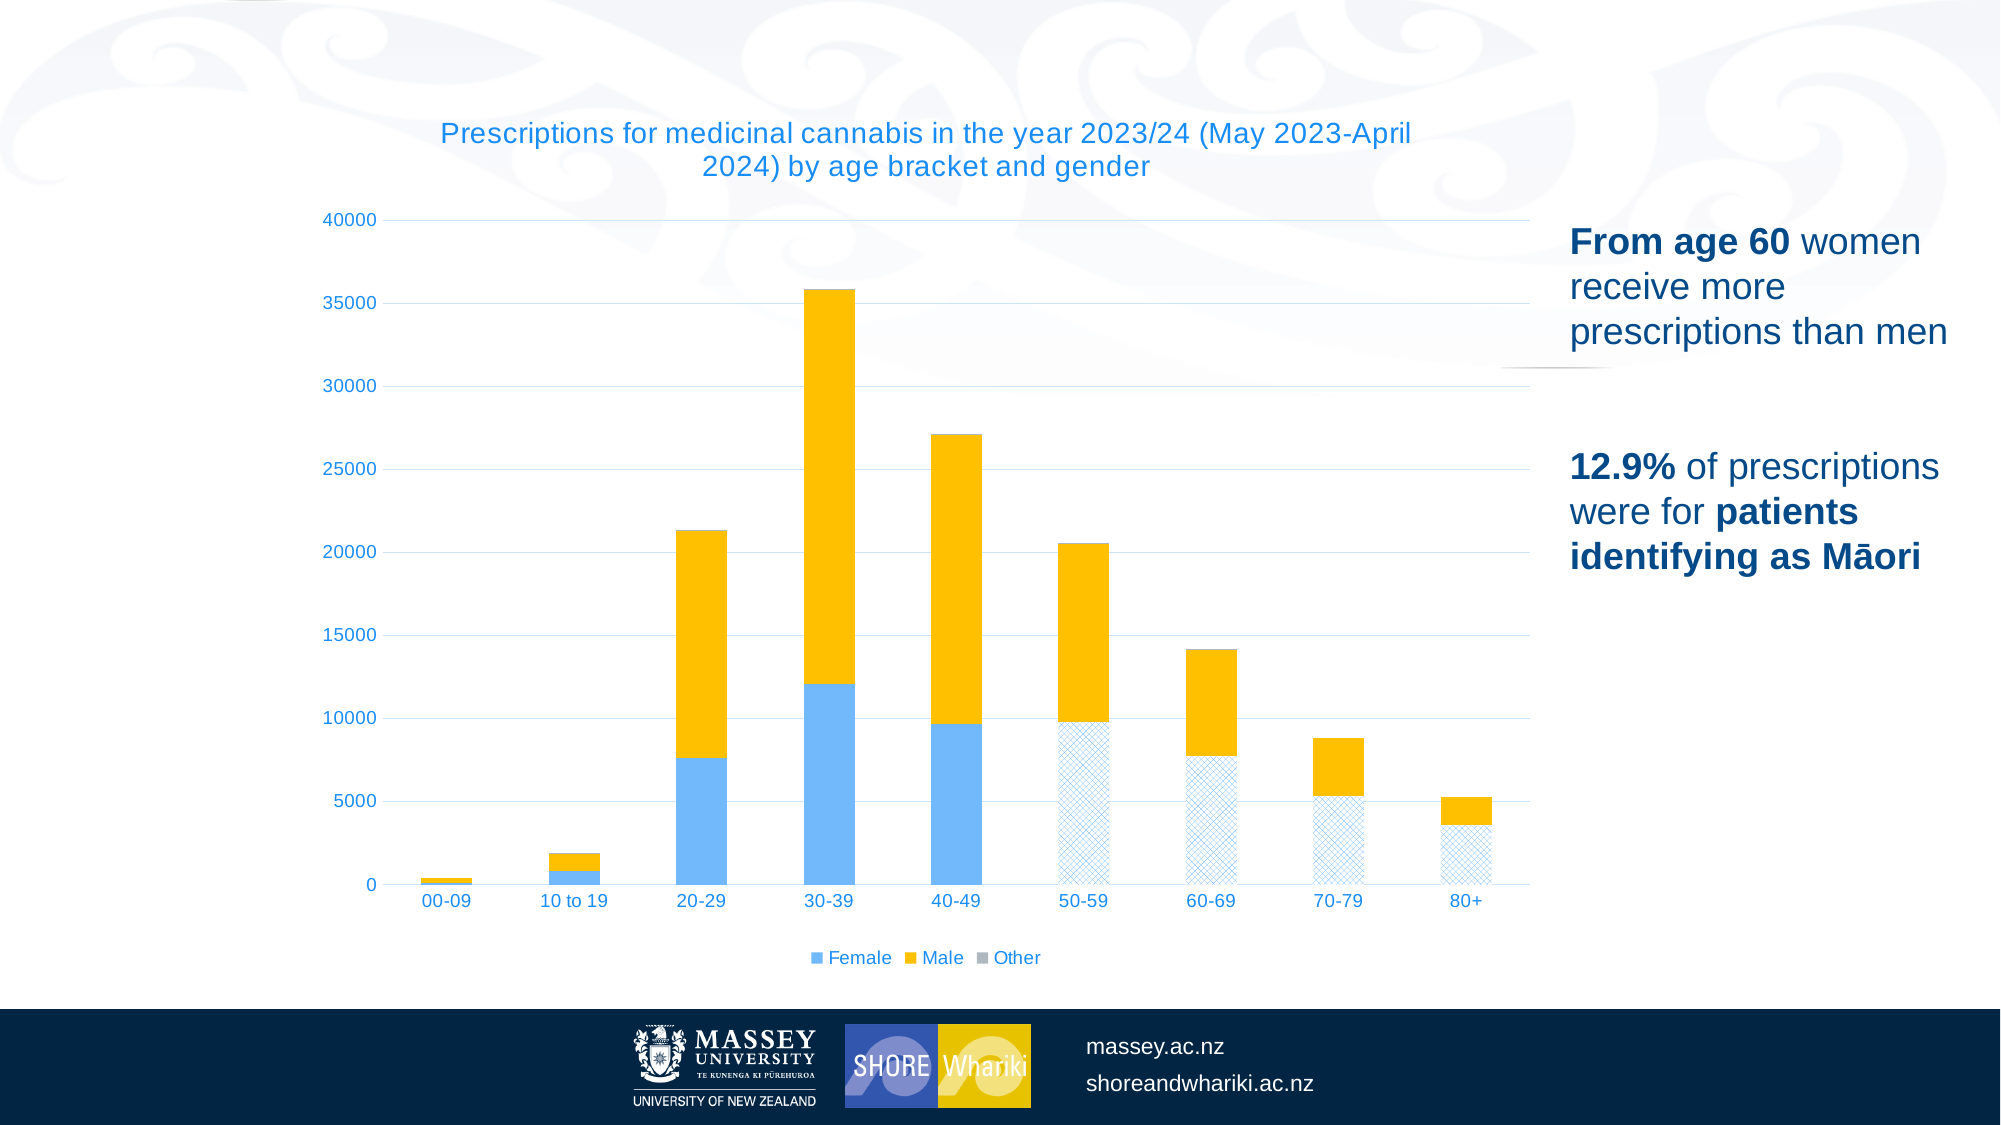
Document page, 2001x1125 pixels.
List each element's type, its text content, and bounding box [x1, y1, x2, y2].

text_box From age 60 women receive more prescriptions than men 12.9% of prescriptions were for patients identifying as Māori [1555, 209, 2000, 810]
picture [845, 1024, 1031, 1108]
picture [622, 1013, 827, 1118]
chart [297, 82, 1555, 975]
